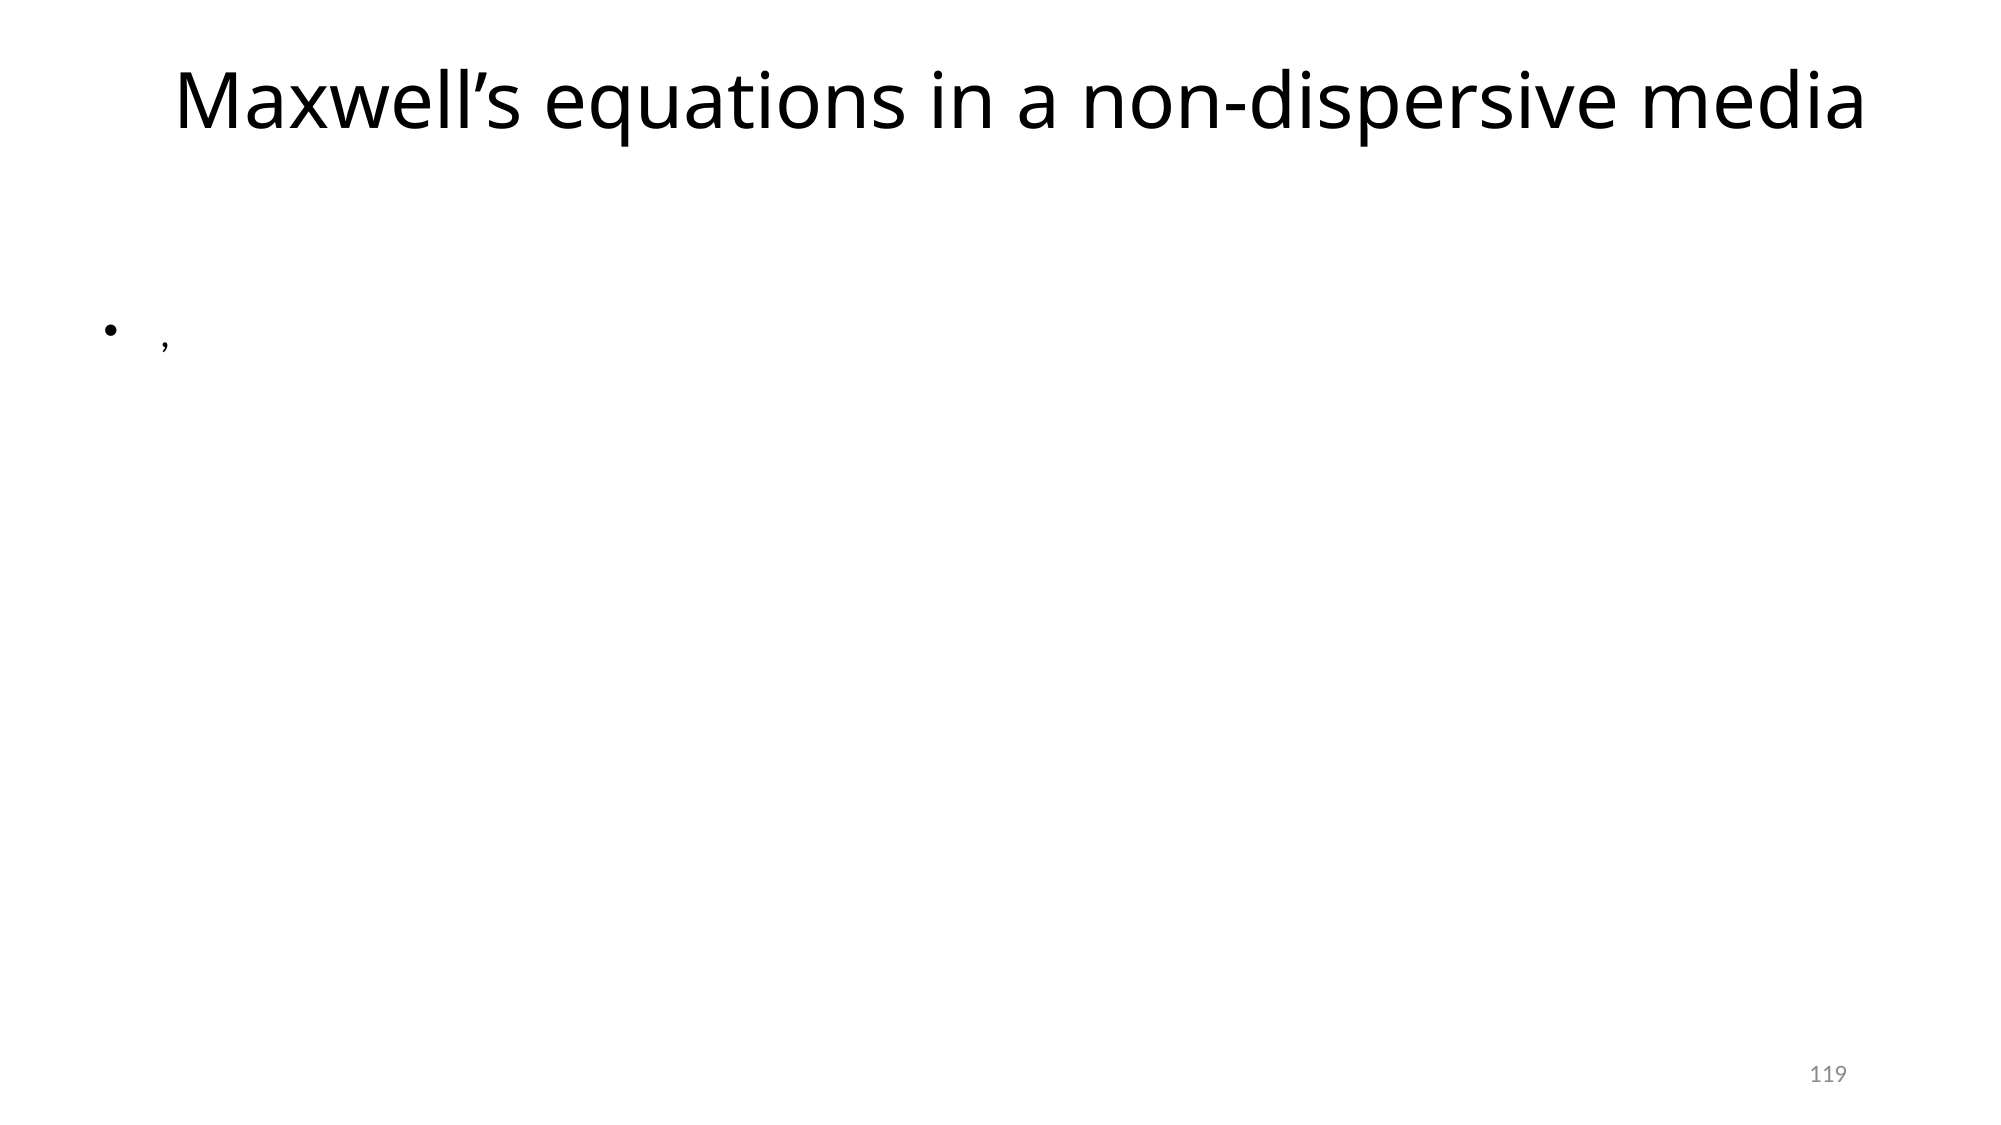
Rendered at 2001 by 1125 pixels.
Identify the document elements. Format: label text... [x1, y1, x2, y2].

slide_number 119 [1412, 1042, 1863, 1103]
title Maxwell’s equations in a non-dispersive media [57, 22, 1987, 184]
